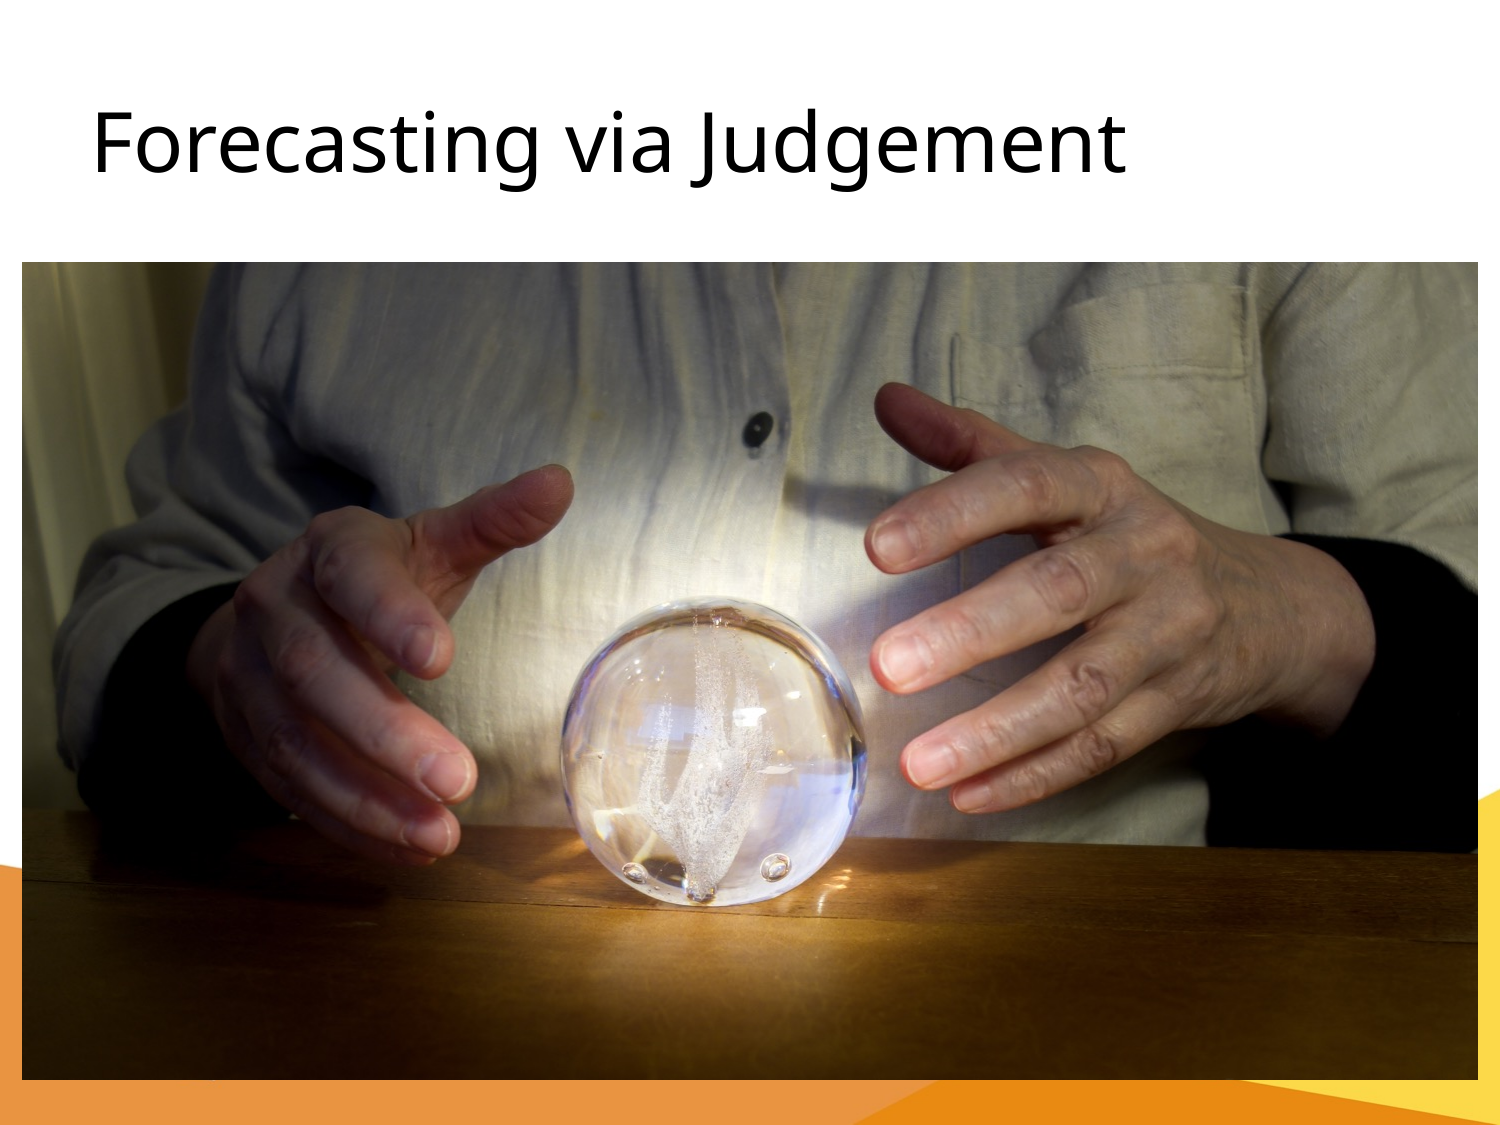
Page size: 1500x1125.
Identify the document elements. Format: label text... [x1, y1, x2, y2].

picture [0, 0, 1500, 1125]
title Forecasting via Judgement [75, 45, 1425, 233]
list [22, 262, 1478, 1081]
